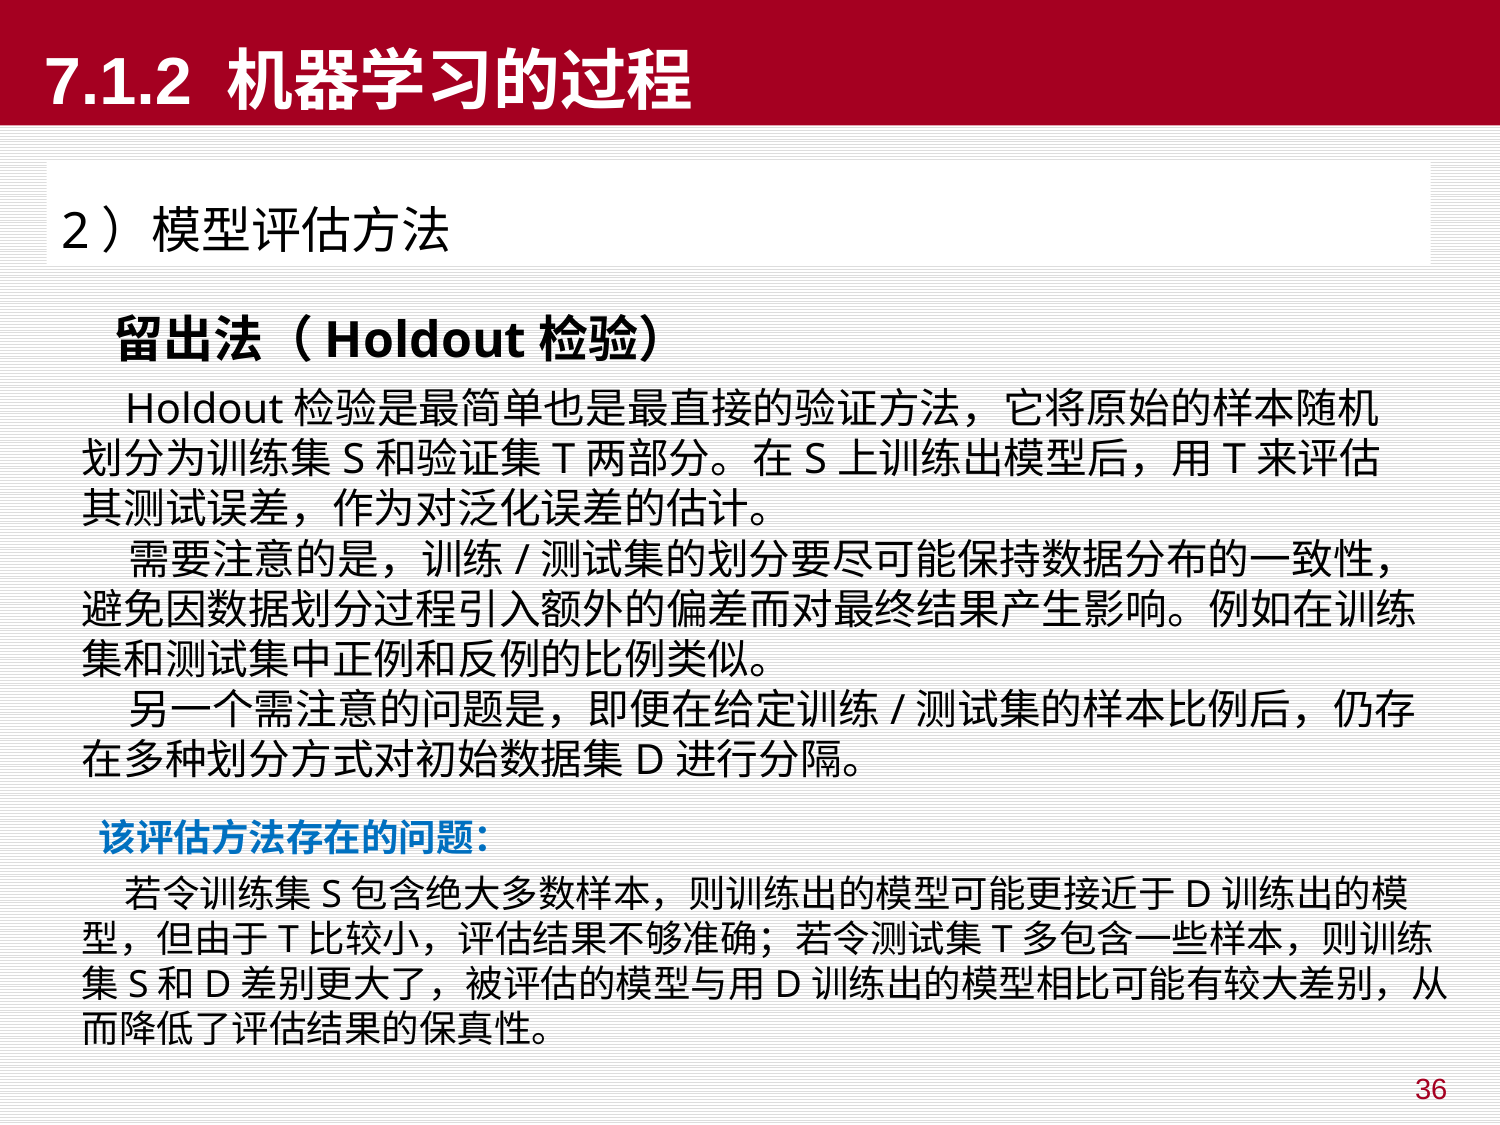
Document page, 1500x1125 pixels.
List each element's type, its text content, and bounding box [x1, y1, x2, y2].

title 7.1.2 机器学习的过程 [0, 0, 1500, 126]
text_box 2）模型评估方法 [46, 160, 1431, 266]
text_box 该评估方法存在的问题： [84, 806, 527, 862]
slide_number 36 [1137, 1062, 1463, 1122]
text_box 留出法（Holdout检验） [75, 299, 855, 374]
text_box 若令训练集S包含绝大多数样本，则训练出的模型可能更接近于D训练出的模型，但由于T比较小，评估结果不够准确；若令测试集T多包含一些样本，则训练集S和D差别更大了，被评估的模型与用D训练出的模型相比可能有较大差别，从而降低了评估结果的保真性。 [66, 862, 1472, 1058]
text_box Holdout检验是最简单也是最直接的验证方法，它将原始的样本随机划分为训练集S和验证集T两部分。在S上训练出模型后，用T来评估其测试误差，作为对泛化误差的估计。 需要注意的是，训练/测试集的划分要尽可能保持数据分布的一致性，避免因数据划分过程引入额外的偏差而对最终结果产生影响。例如在训练集和测试集中正例和反例的比例类似。 另一个需注意的问题是，即便在给定训练/测试集的样本比例后，仍存在多种划分方式对初始数据集D进行分隔。 [66, 374, 1434, 790]
